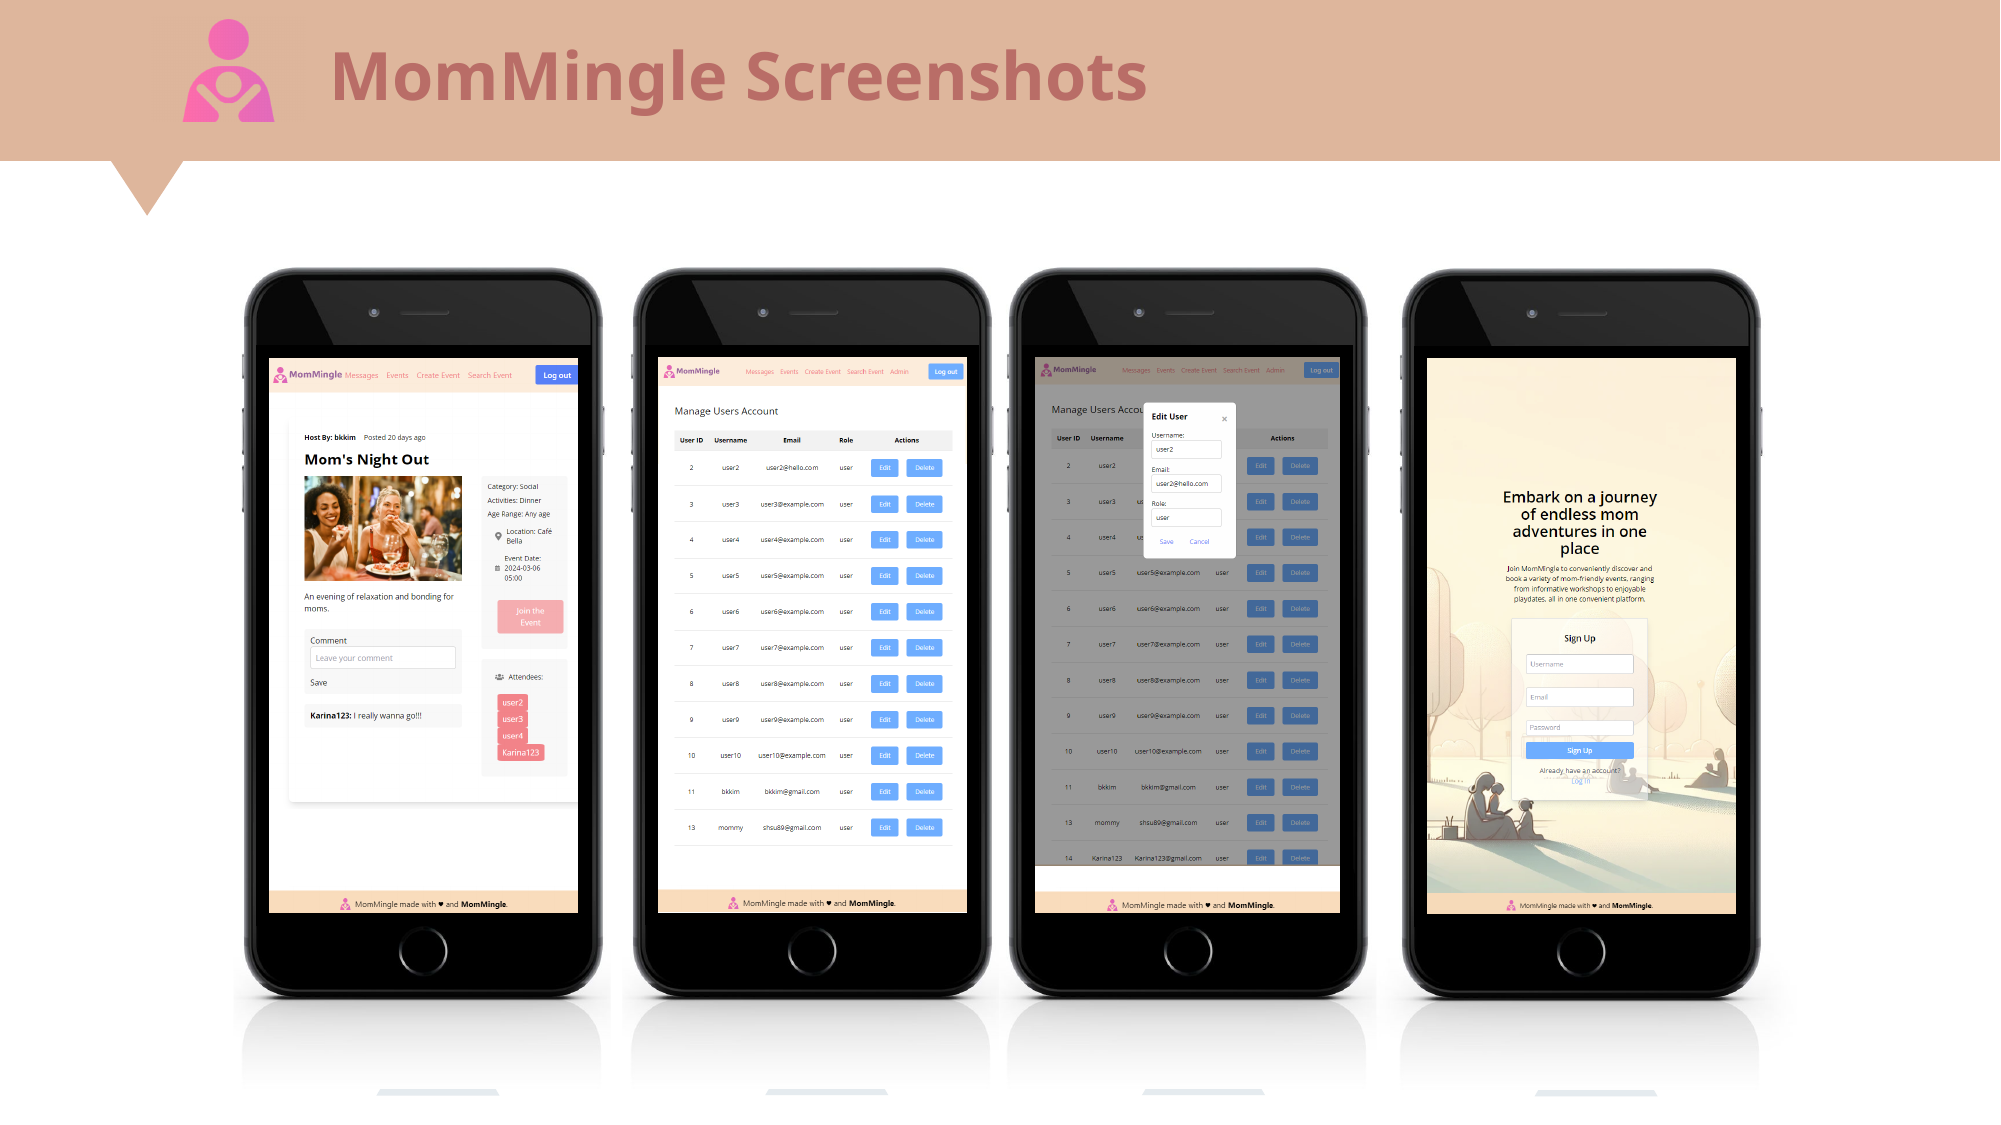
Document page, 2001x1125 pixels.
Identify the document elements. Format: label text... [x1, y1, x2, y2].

picture [232, 267, 612, 1090]
text_box [762, 1089, 892, 1097]
text_box [1139, 1089, 1268, 1097]
picture [150, 16, 306, 123]
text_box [1370, 267, 1797, 1097]
text_box [373, 1090, 503, 1098]
text_box [52, 74, 211, 219]
picture [621, 266, 1377, 1089]
text_box MomMingle Screenshots [314, 26, 1315, 121]
text_box [0, 0, 2000, 162]
